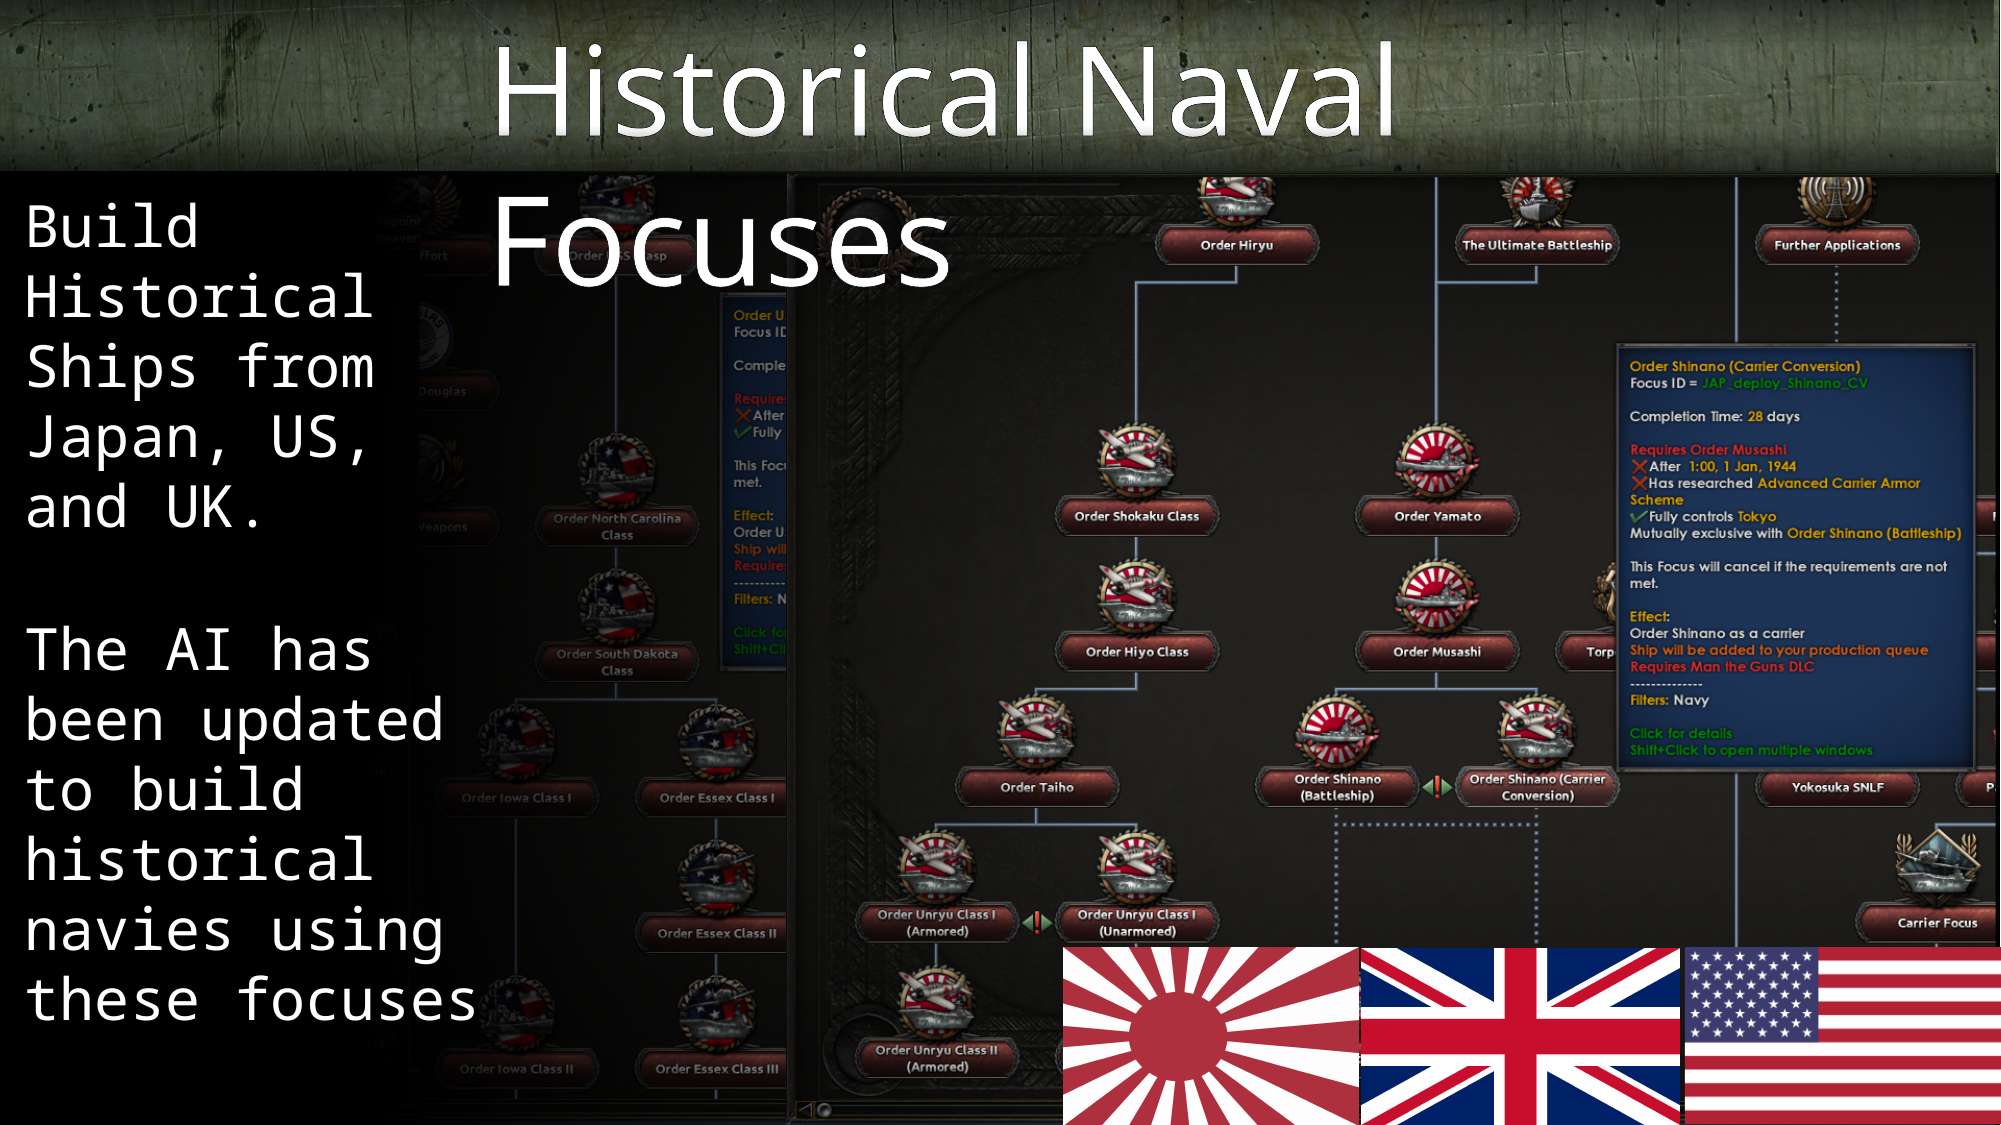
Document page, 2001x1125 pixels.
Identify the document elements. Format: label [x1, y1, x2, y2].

text_box [0, 0, 2000, 1125]
